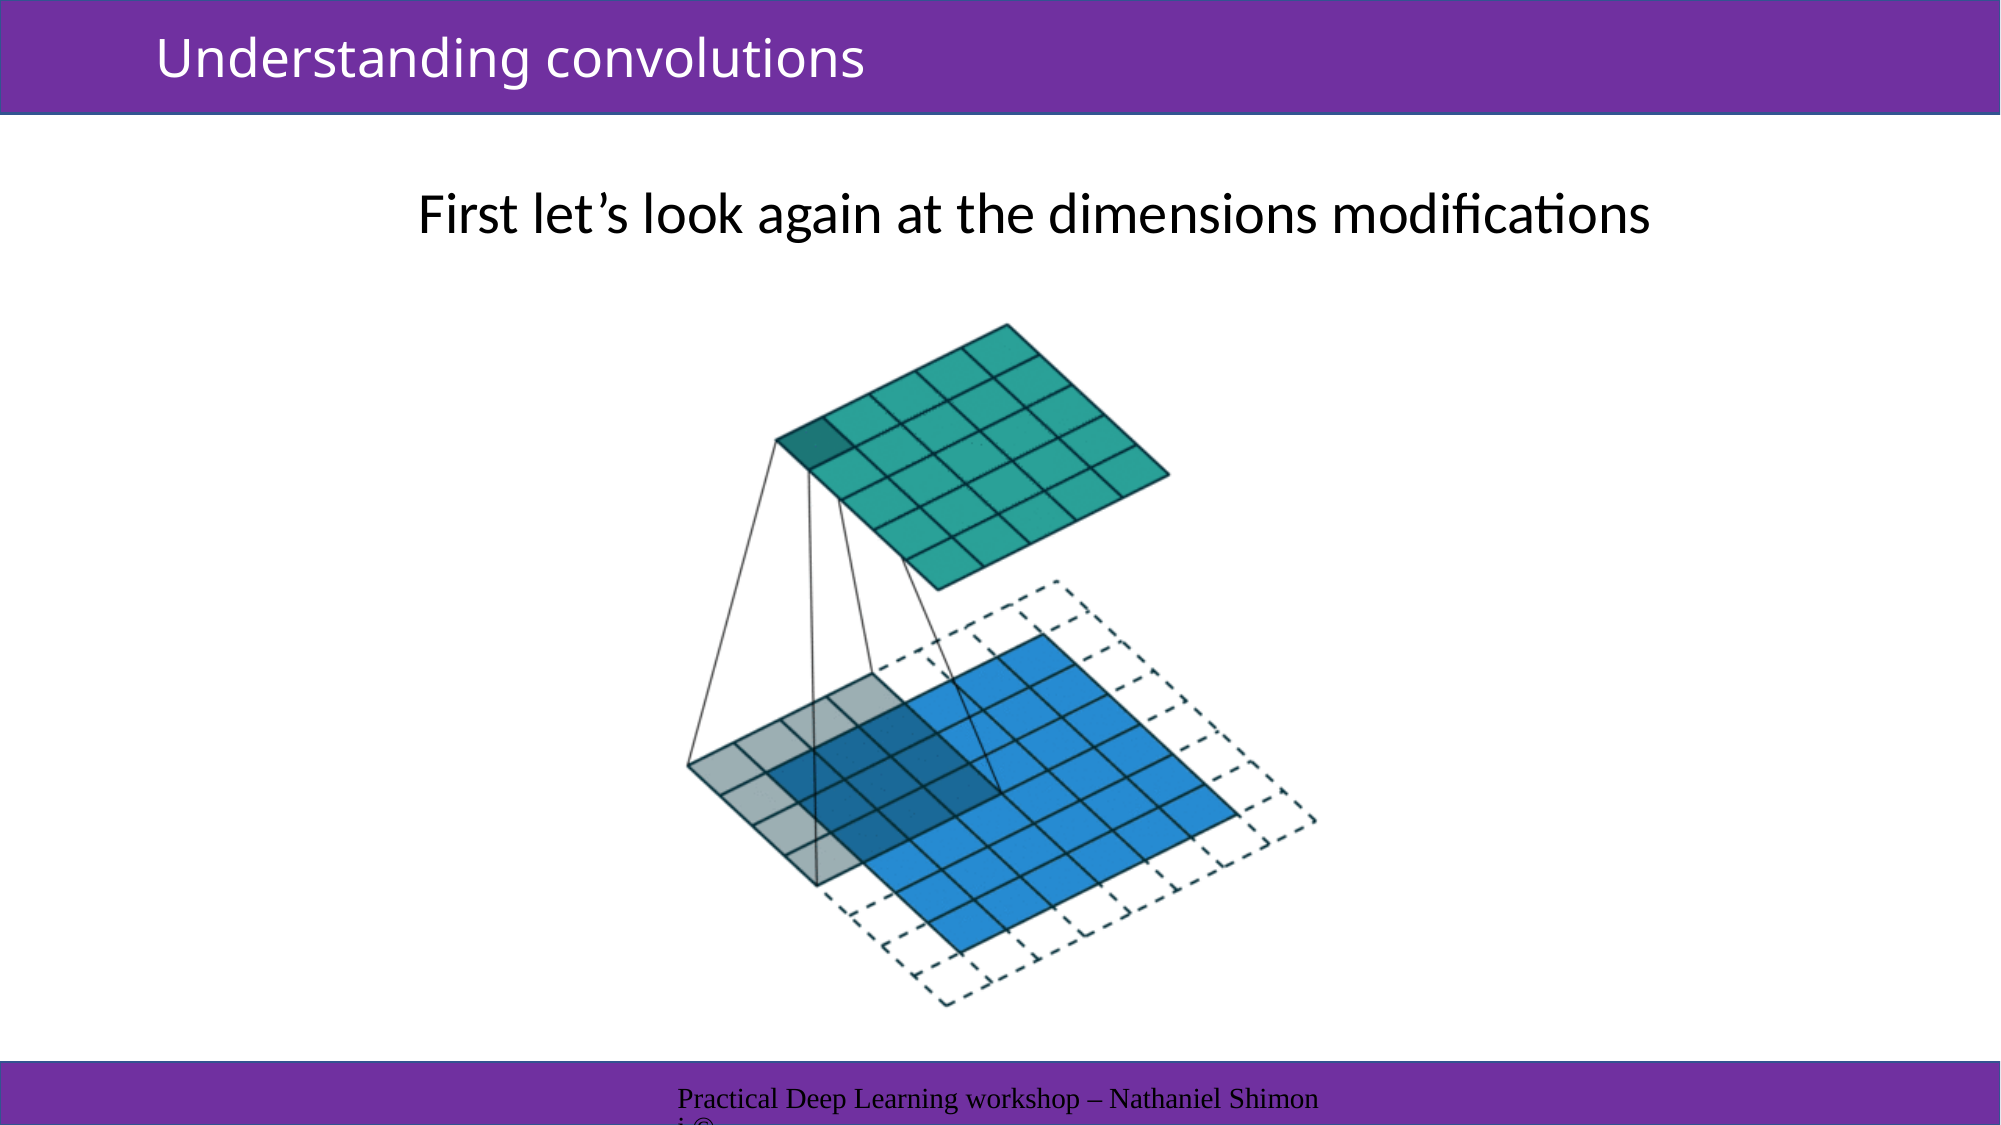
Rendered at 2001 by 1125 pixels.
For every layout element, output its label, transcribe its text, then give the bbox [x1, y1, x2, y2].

title Understanding convolutions [140, 24, 1863, 98]
footer Practical Deep Learning workshop – Nathaniel Shimoni © [662, 1077, 1338, 1117]
picture [653, 291, 1350, 1040]
text_box First let’s look again at the dimensions modifications [403, 167, 1667, 252]
